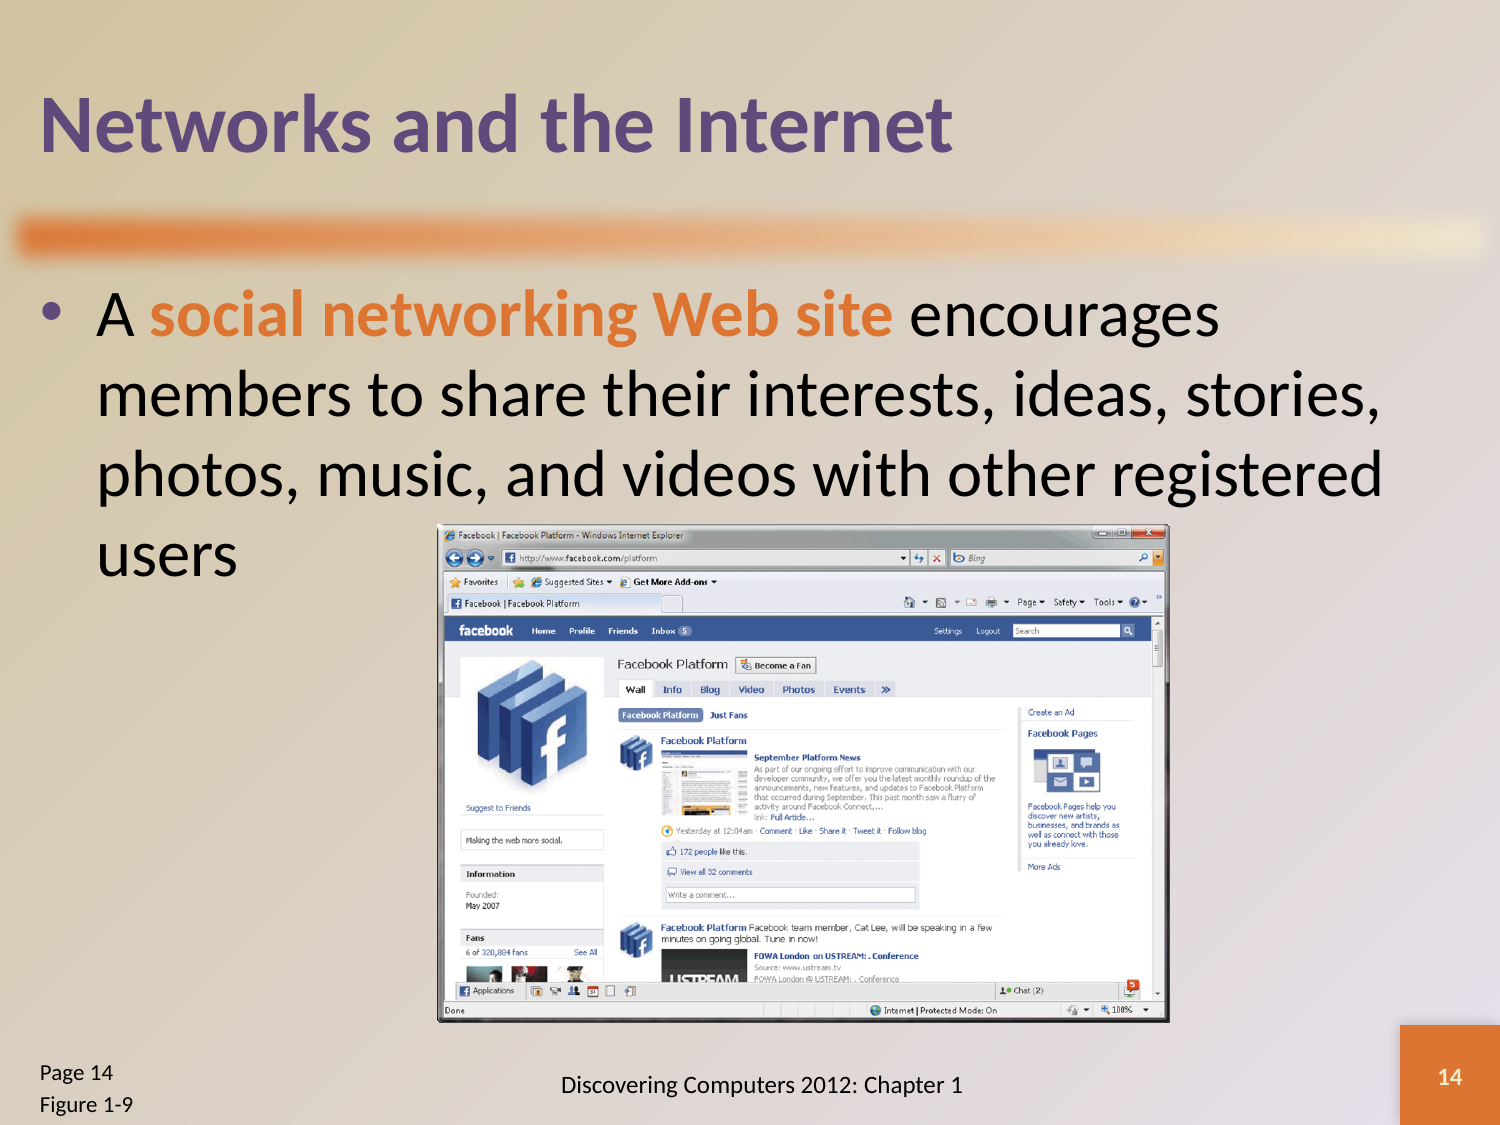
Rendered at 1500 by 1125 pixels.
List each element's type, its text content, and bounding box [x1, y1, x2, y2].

title Networks and the Internet [24, 24, 1475, 213]
footer Discovering Computers 2012: Chapter 1 [450, 1042, 1075, 1125]
picture [437, 524, 1170, 1023]
slide_number 14 [1400, 1025, 1500, 1125]
list Page 14 Figure 1-9 [24, 1050, 300, 1125]
list A social networking Web site encourages members to share their interests, ideas, stories, photos, music, and videos with other registered users [24, 262, 1475, 1025]
